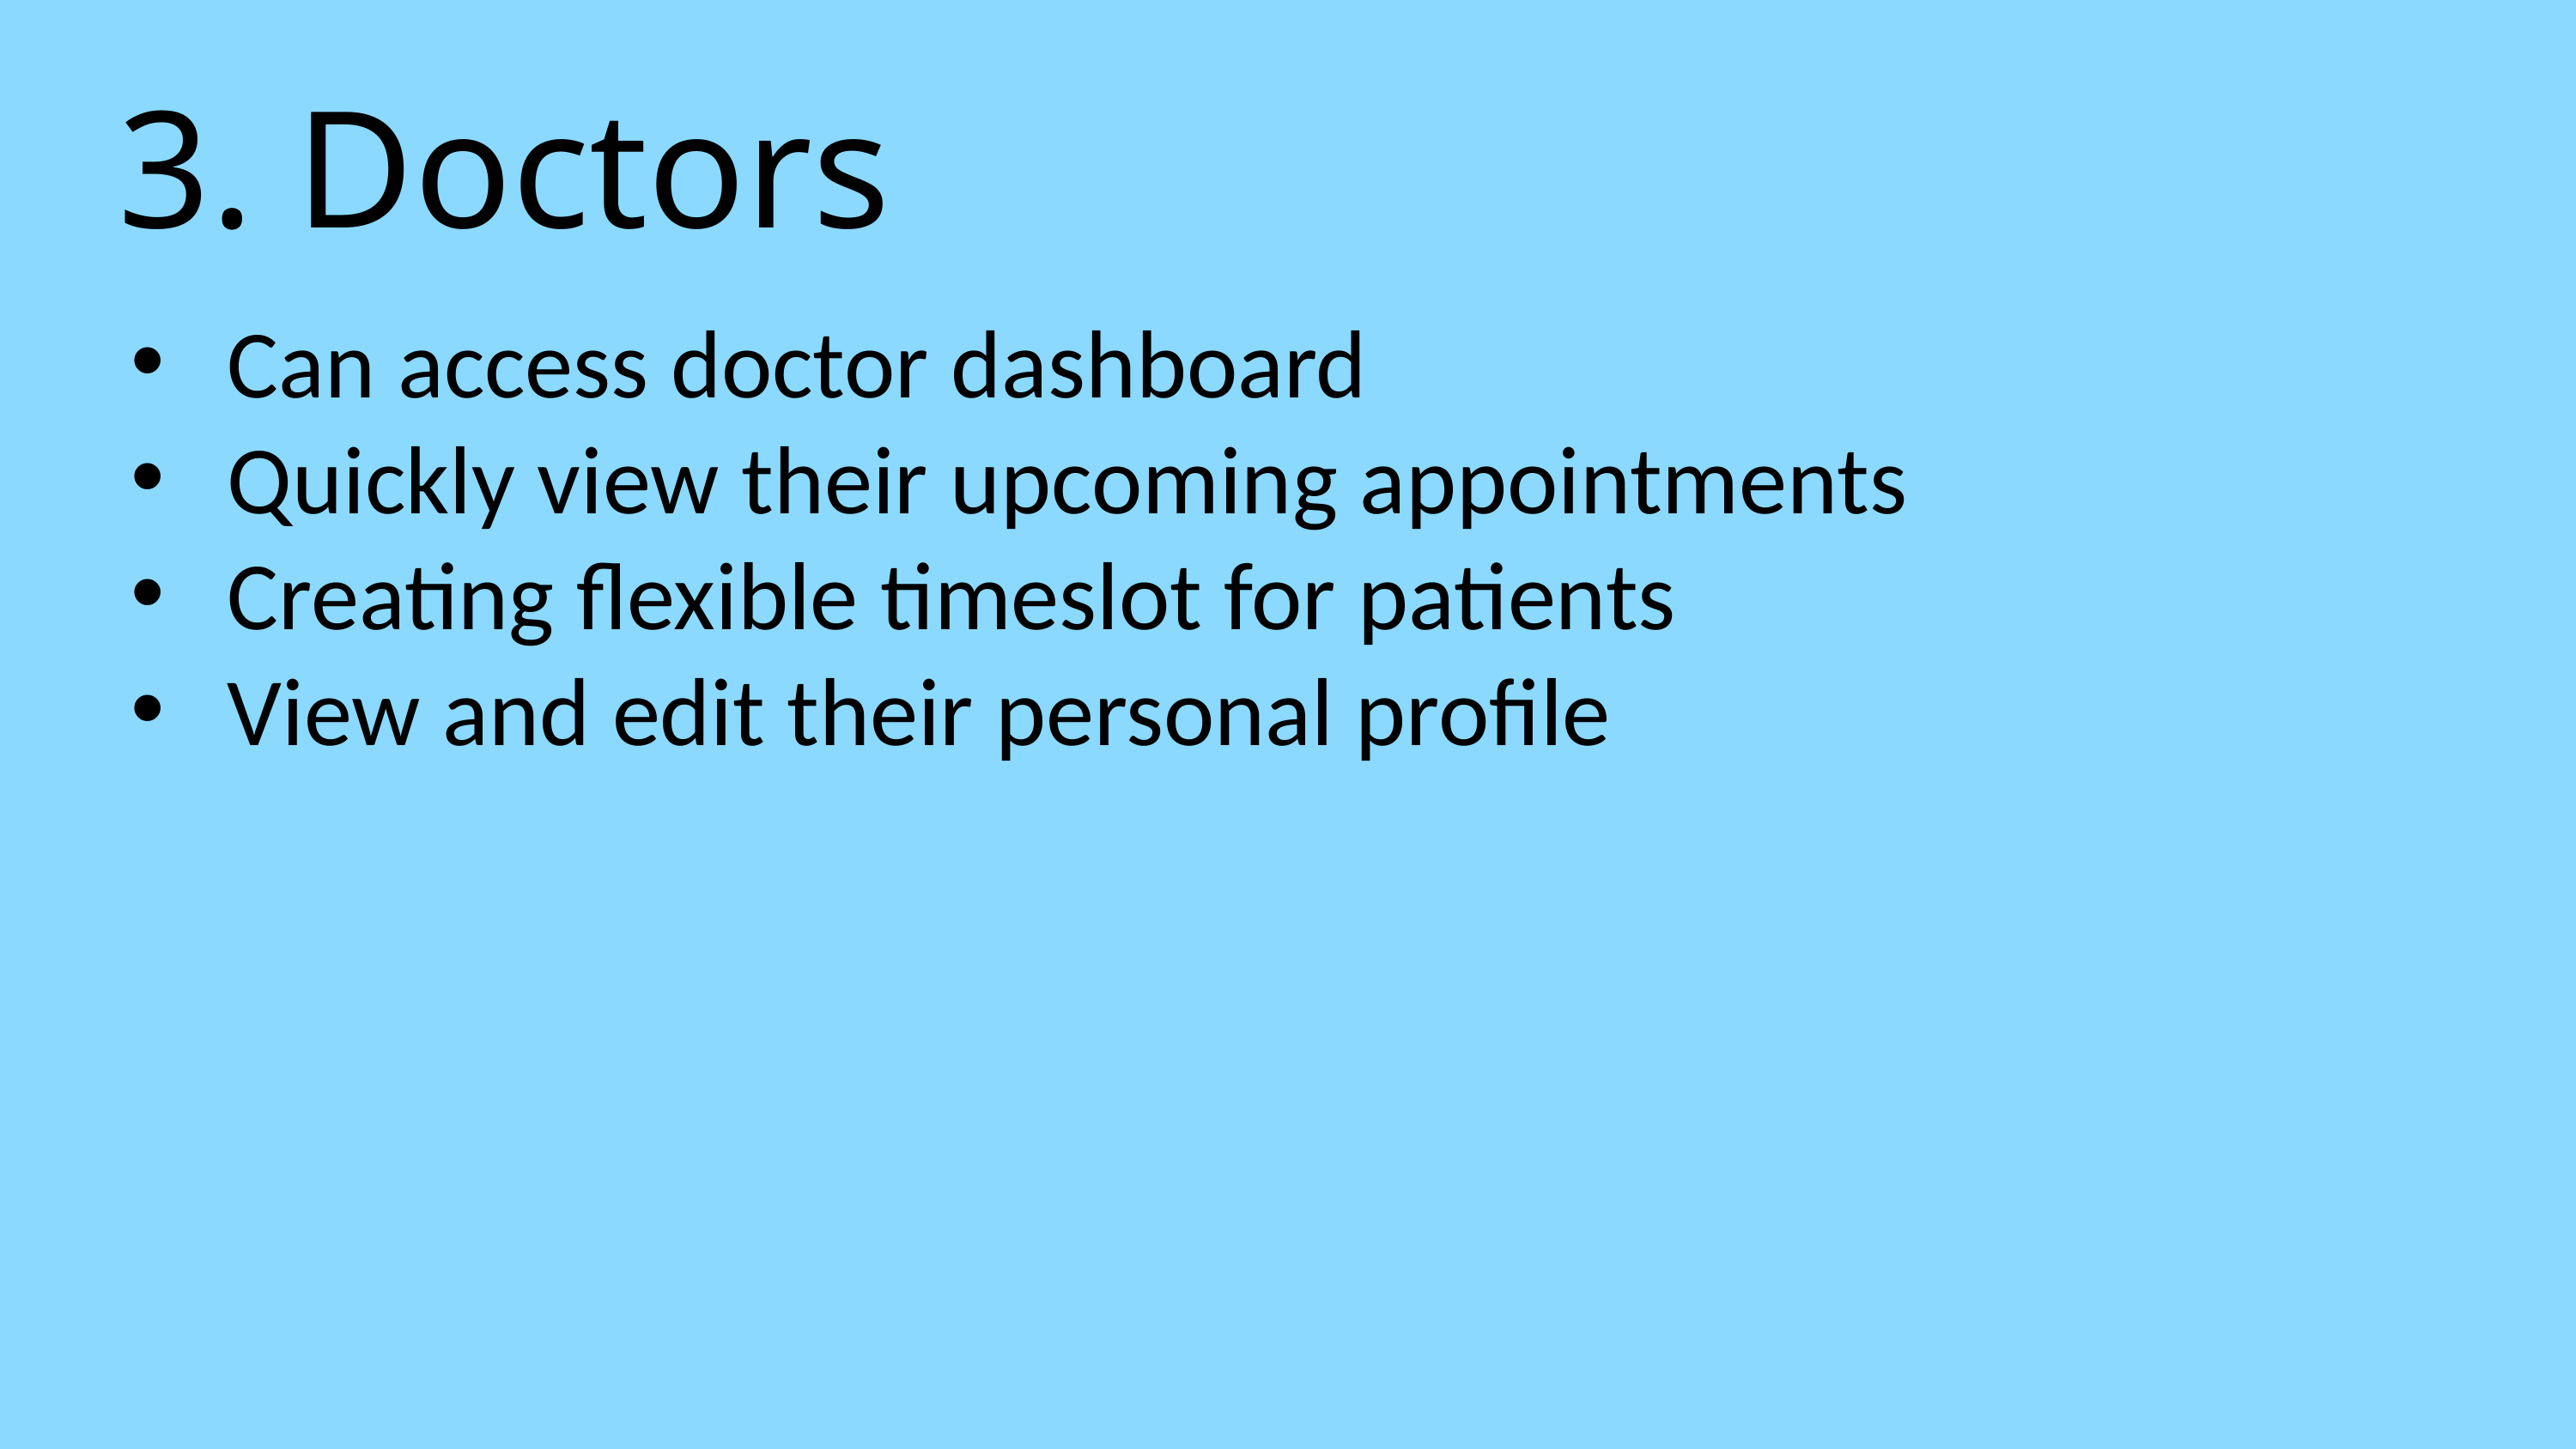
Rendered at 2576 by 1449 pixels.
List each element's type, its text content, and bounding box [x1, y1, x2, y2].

text_box Can access doctor dashboard Quickly view their upcoming appointments Creating flexible timeslot for patients View and edit their personal profile [118, 294, 2093, 772]
text_box 3. Doctors [118, 112, 2093, 260]
